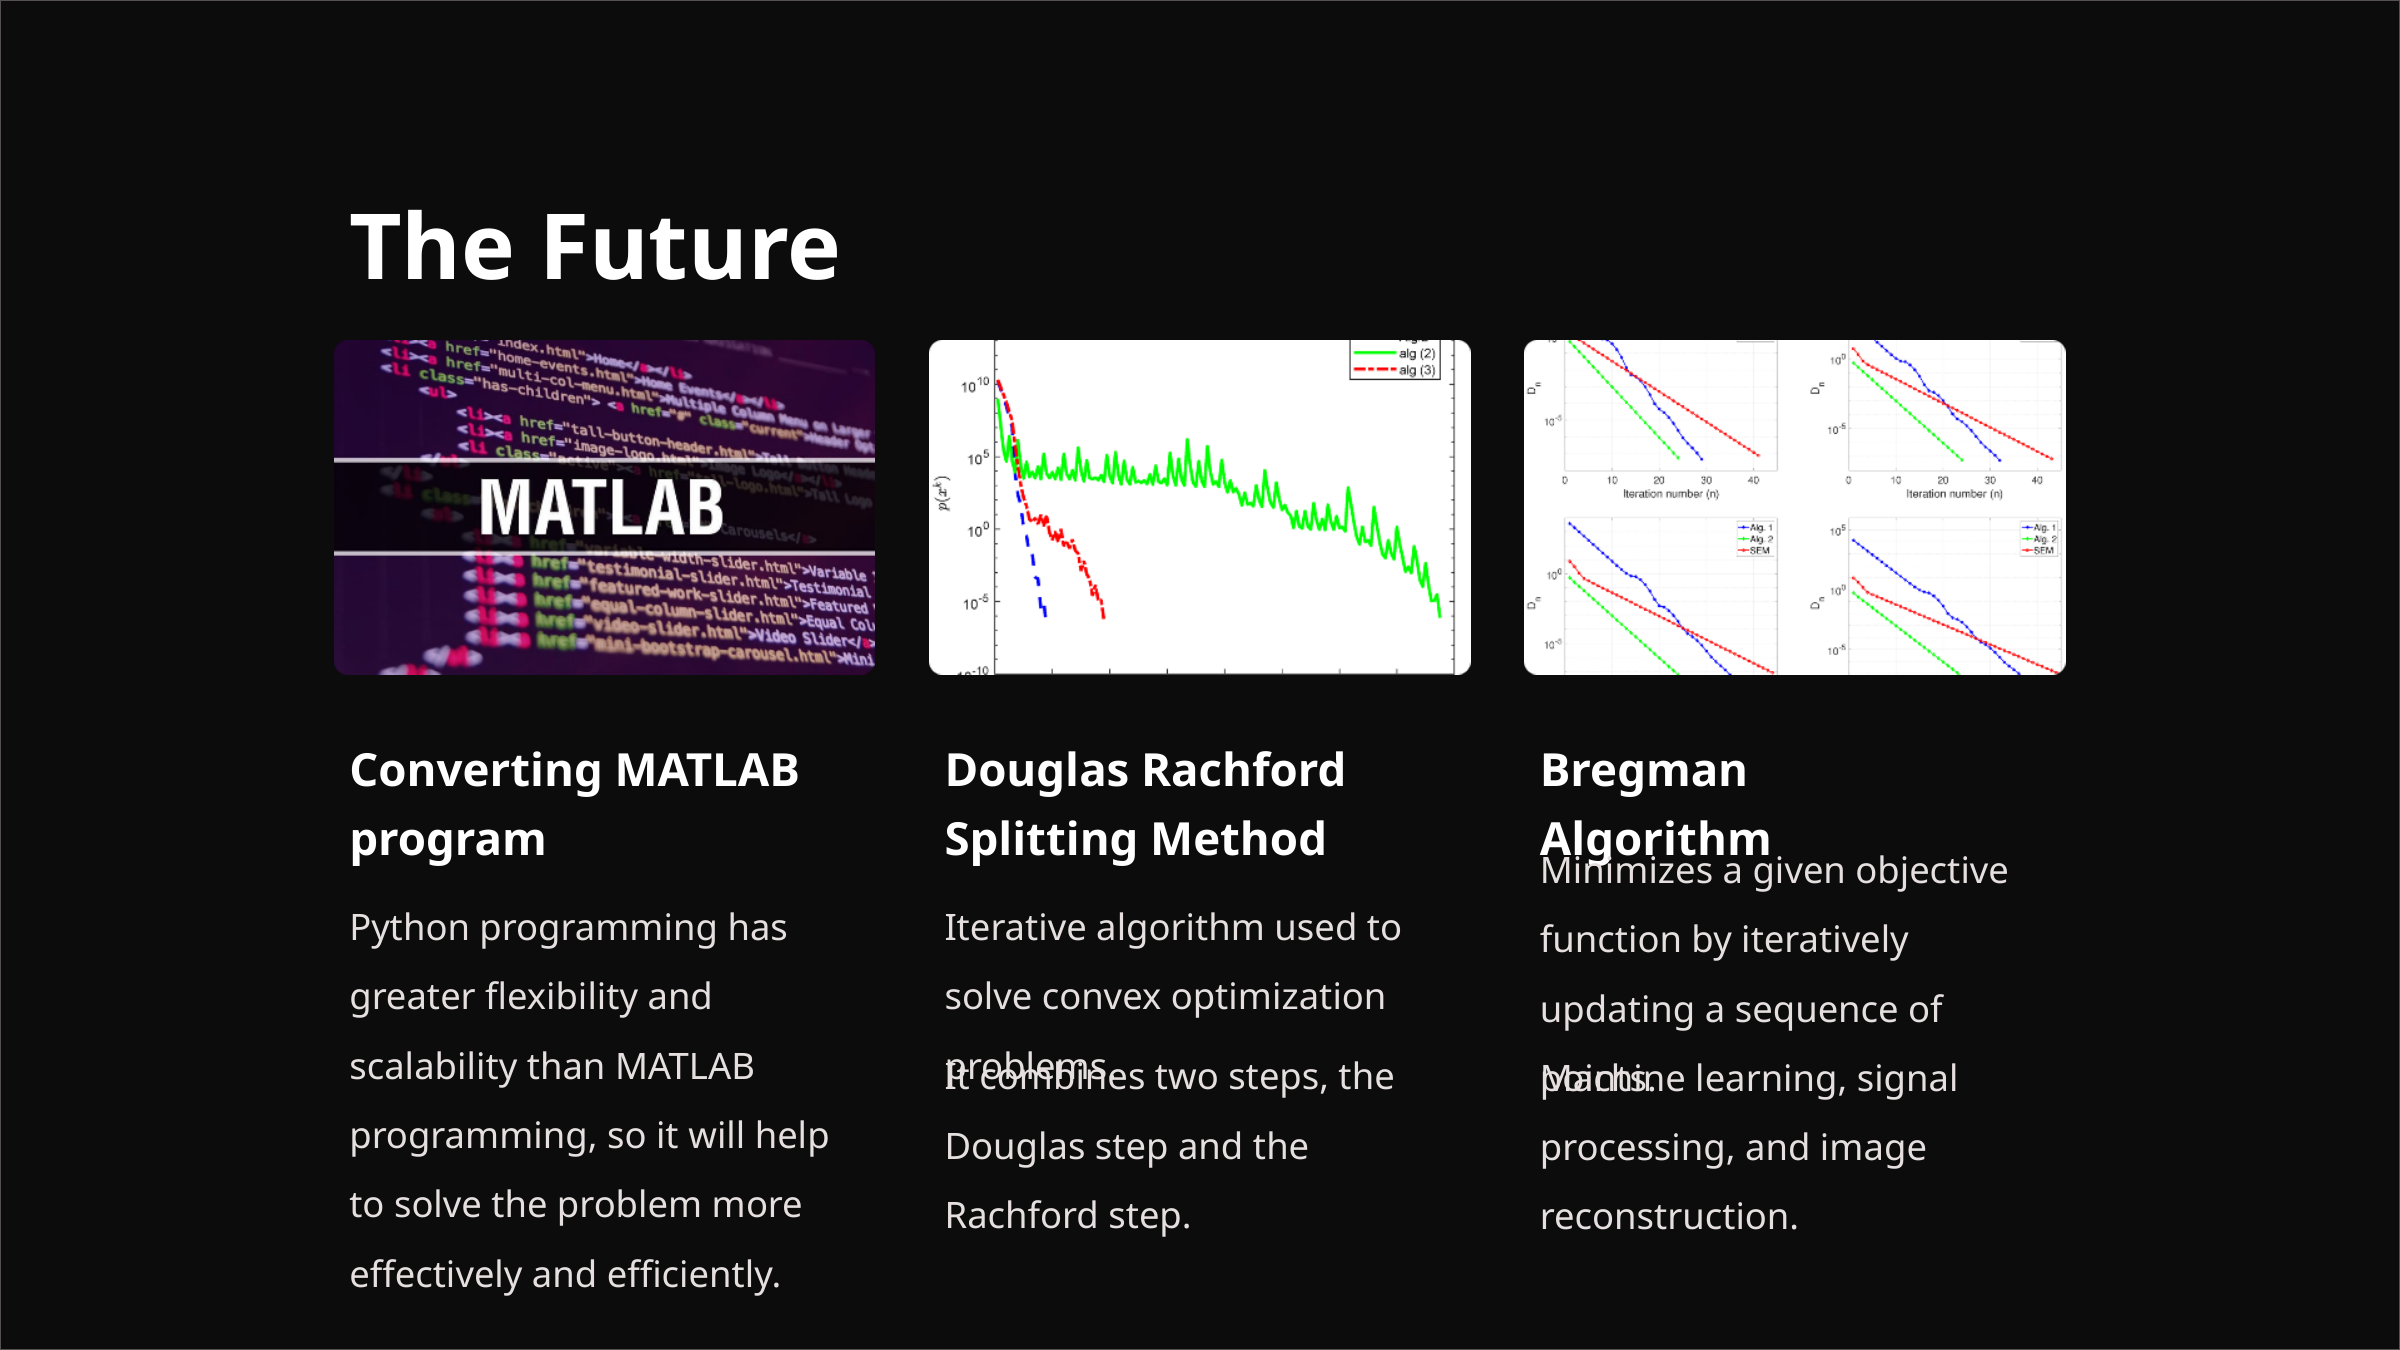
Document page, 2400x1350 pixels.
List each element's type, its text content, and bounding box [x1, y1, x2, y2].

text_box Douglas Rachford Splitting Method [929, 720, 1471, 835]
picture [334, 340, 876, 675]
picture [1524, 340, 2066, 675]
text_box Converting MATLAB program [334, 720, 875, 835]
text_box Python programming has greater flexibility and scalability than MATLAB programming, so it will help to solve the problem more effectively and efficiently. [334, 870, 875, 1162]
text_box It combines two steps, the Douglas step and the Rachford step. [929, 1019, 1471, 1195]
text_box Bregman Algorithm [1524, 720, 1932, 778]
text_box Machine learning, signal processing, and image reconstruction. [1524, 1021, 2066, 1197]
text_box Iterative algorithm used to solve convex optimization problems. [929, 870, 1471, 988]
text_box Minimizes a given objective function by iteratively updating a sequence of points. [1524, 813, 2066, 989]
text_box The Future Plan [334, 153, 1064, 268]
picture [929, 340, 1471, 675]
text_box [0, 0, 2400, 1350]
